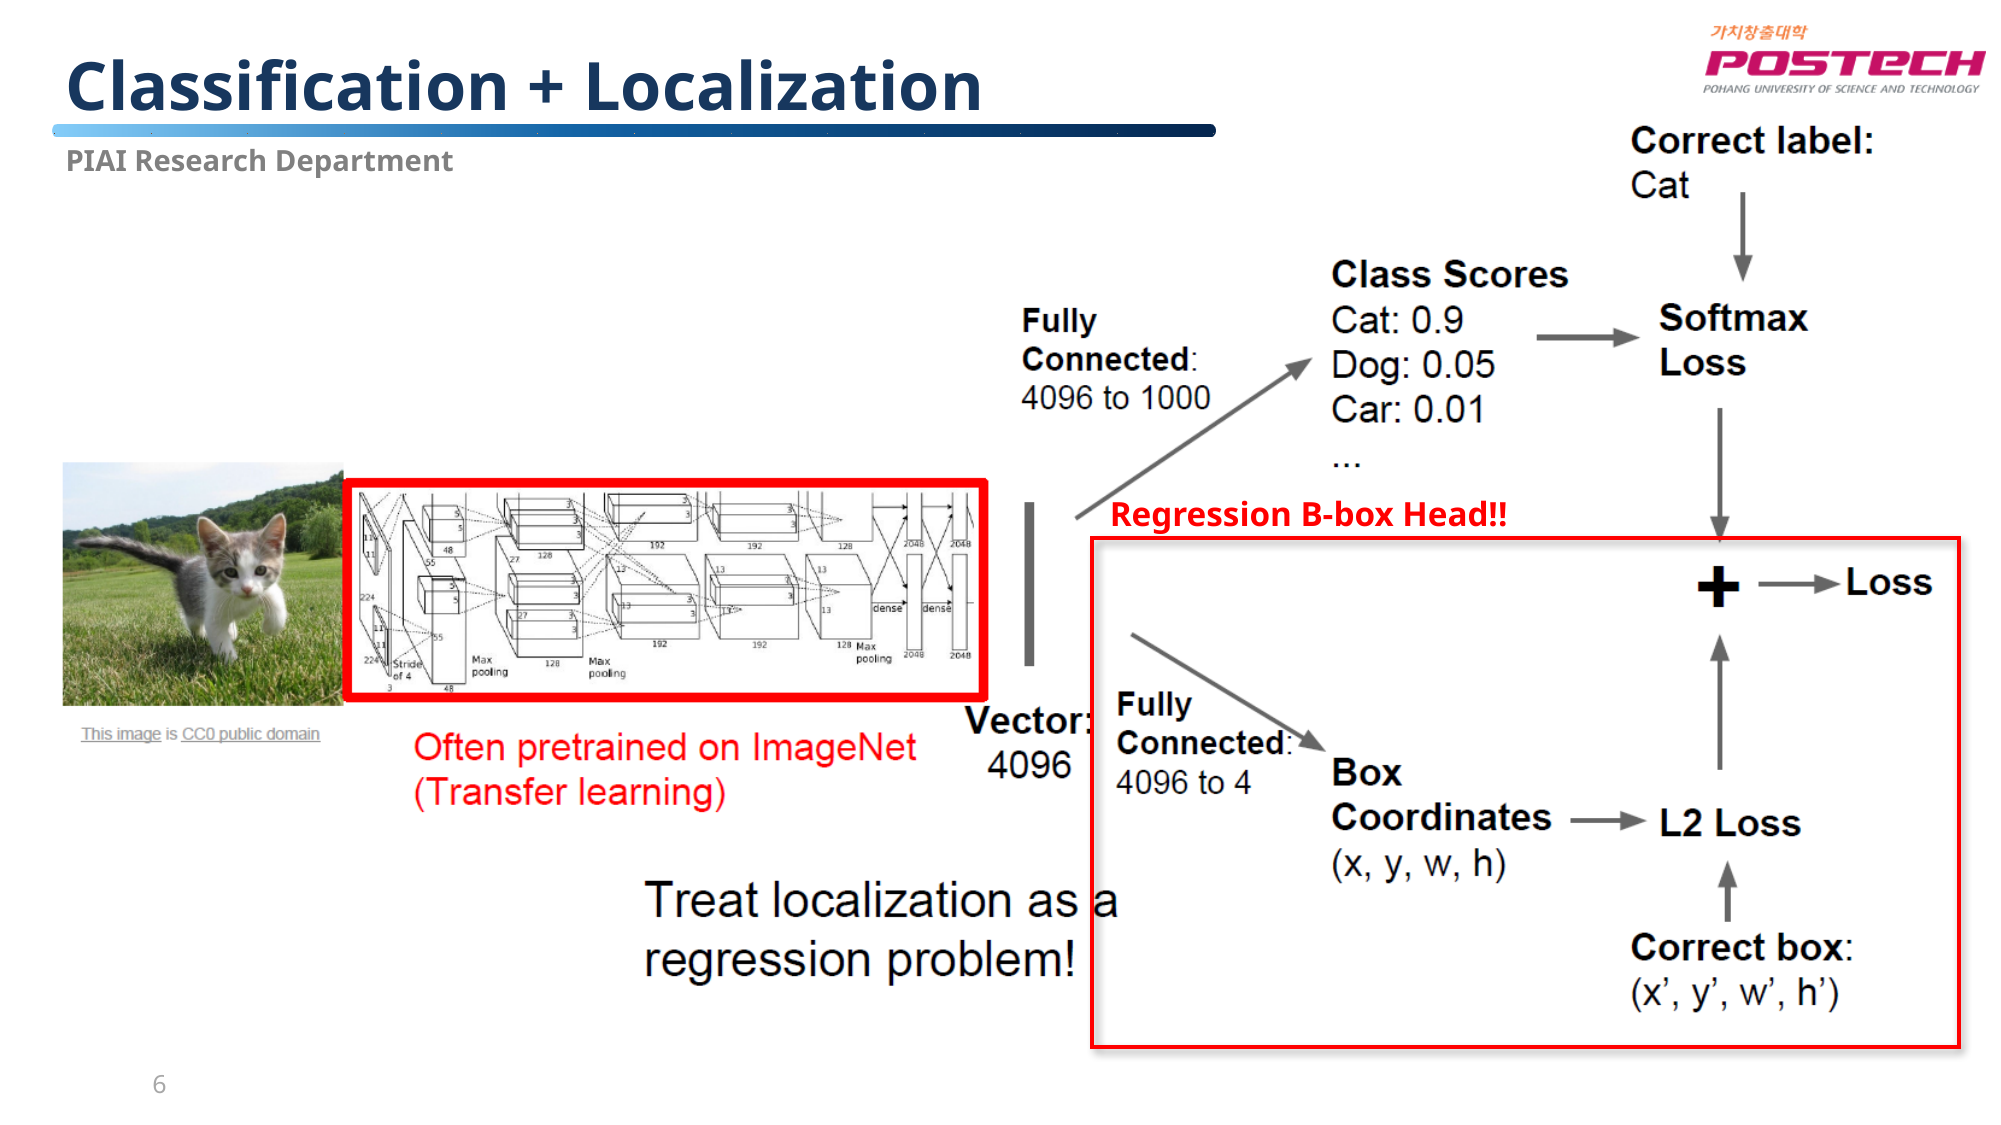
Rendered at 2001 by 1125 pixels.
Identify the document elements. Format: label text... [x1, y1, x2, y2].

text_box [1091, 1016, 1960, 1048]
picture [52, 25, 1986, 1016]
slide_number 6 [137, 1055, 588, 1115]
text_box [50, 36, 1217, 186]
